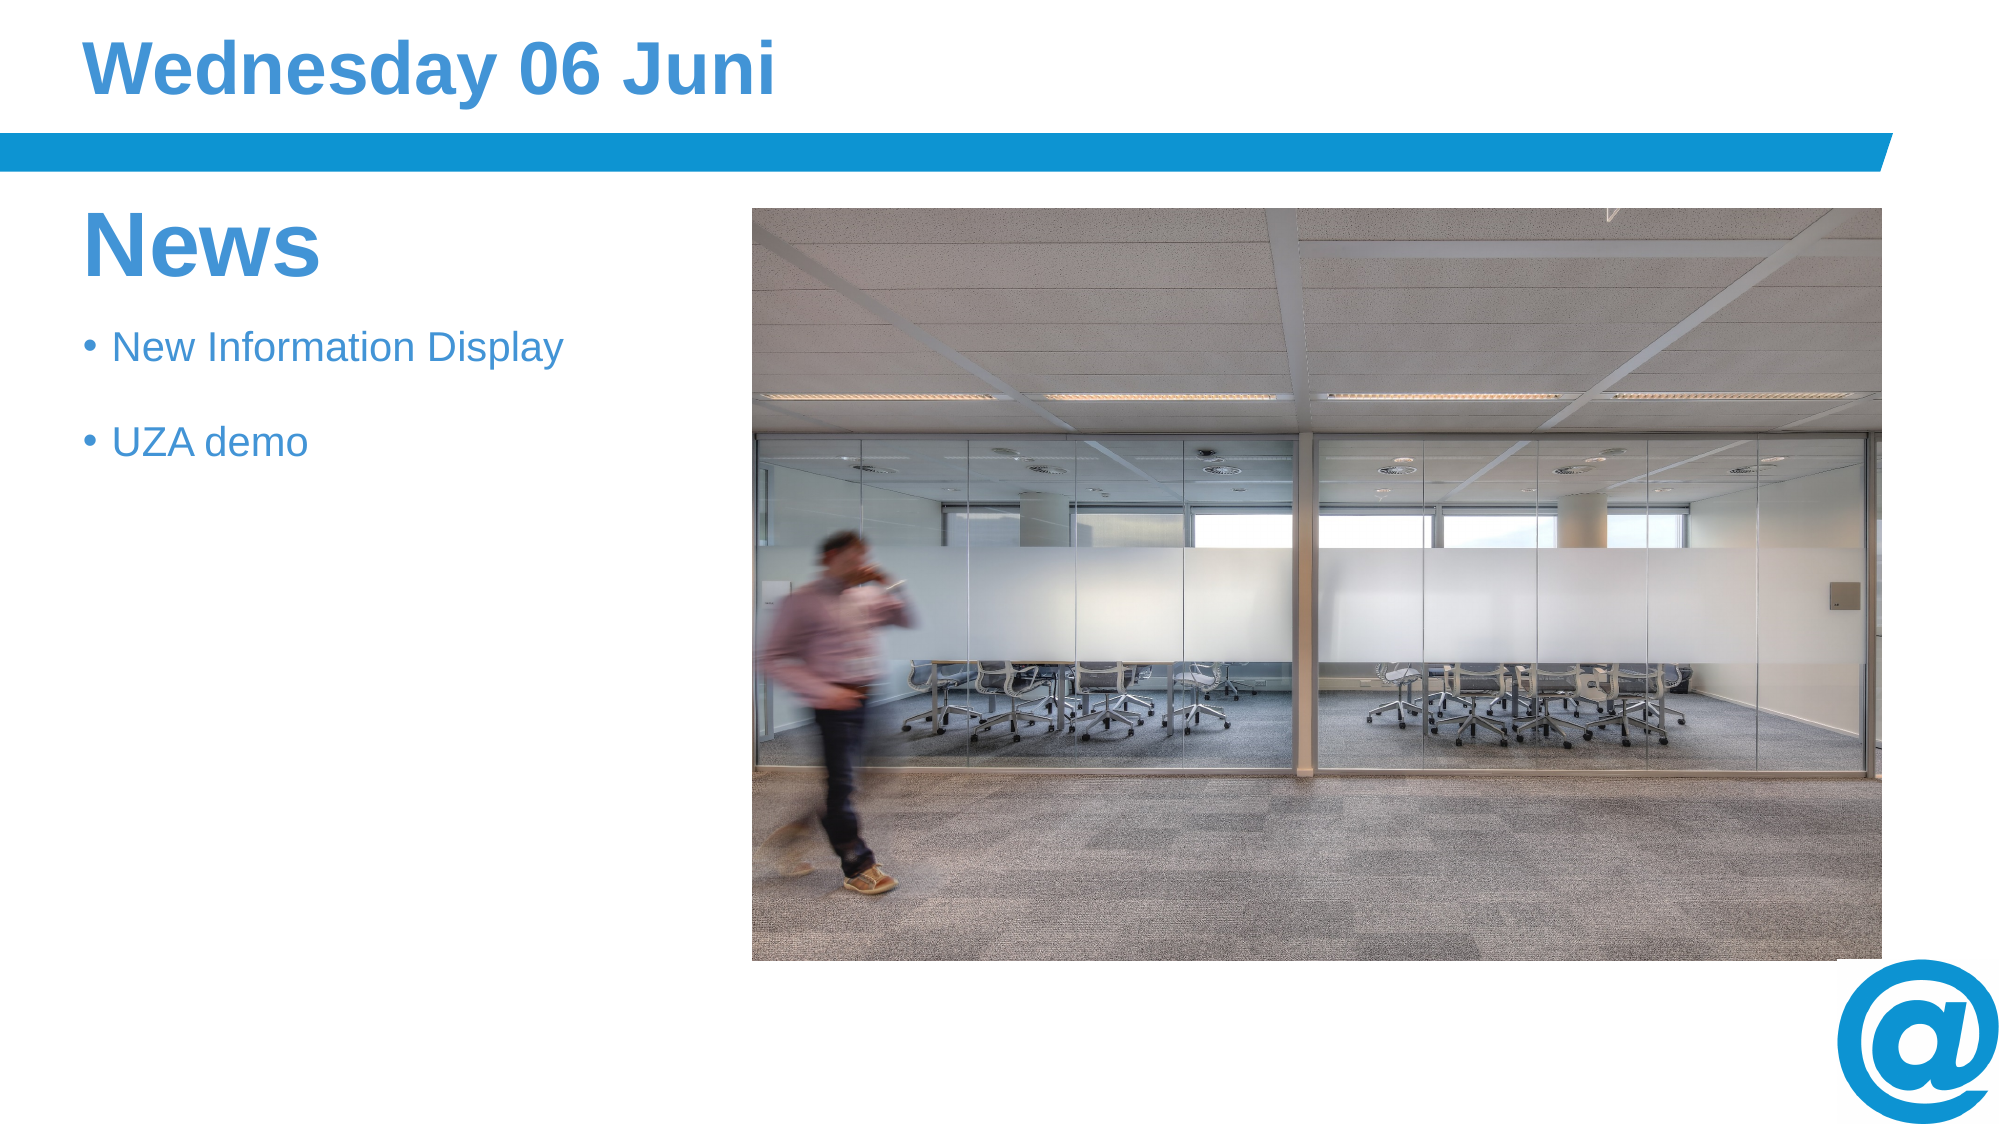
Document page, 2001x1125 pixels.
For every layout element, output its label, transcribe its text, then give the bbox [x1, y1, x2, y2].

text_box News [67, 174, 738, 317]
text_box New Information Display UZA demo [67, 317, 738, 1029]
title Wednesday 06 Juni [67, 0, 1793, 142]
picture [1899, 1024, 1937, 1064]
picture [752, 208, 1912, 1124]
picture [1931, 959, 1999, 1016]
picture [1862, 981, 1999, 1124]
